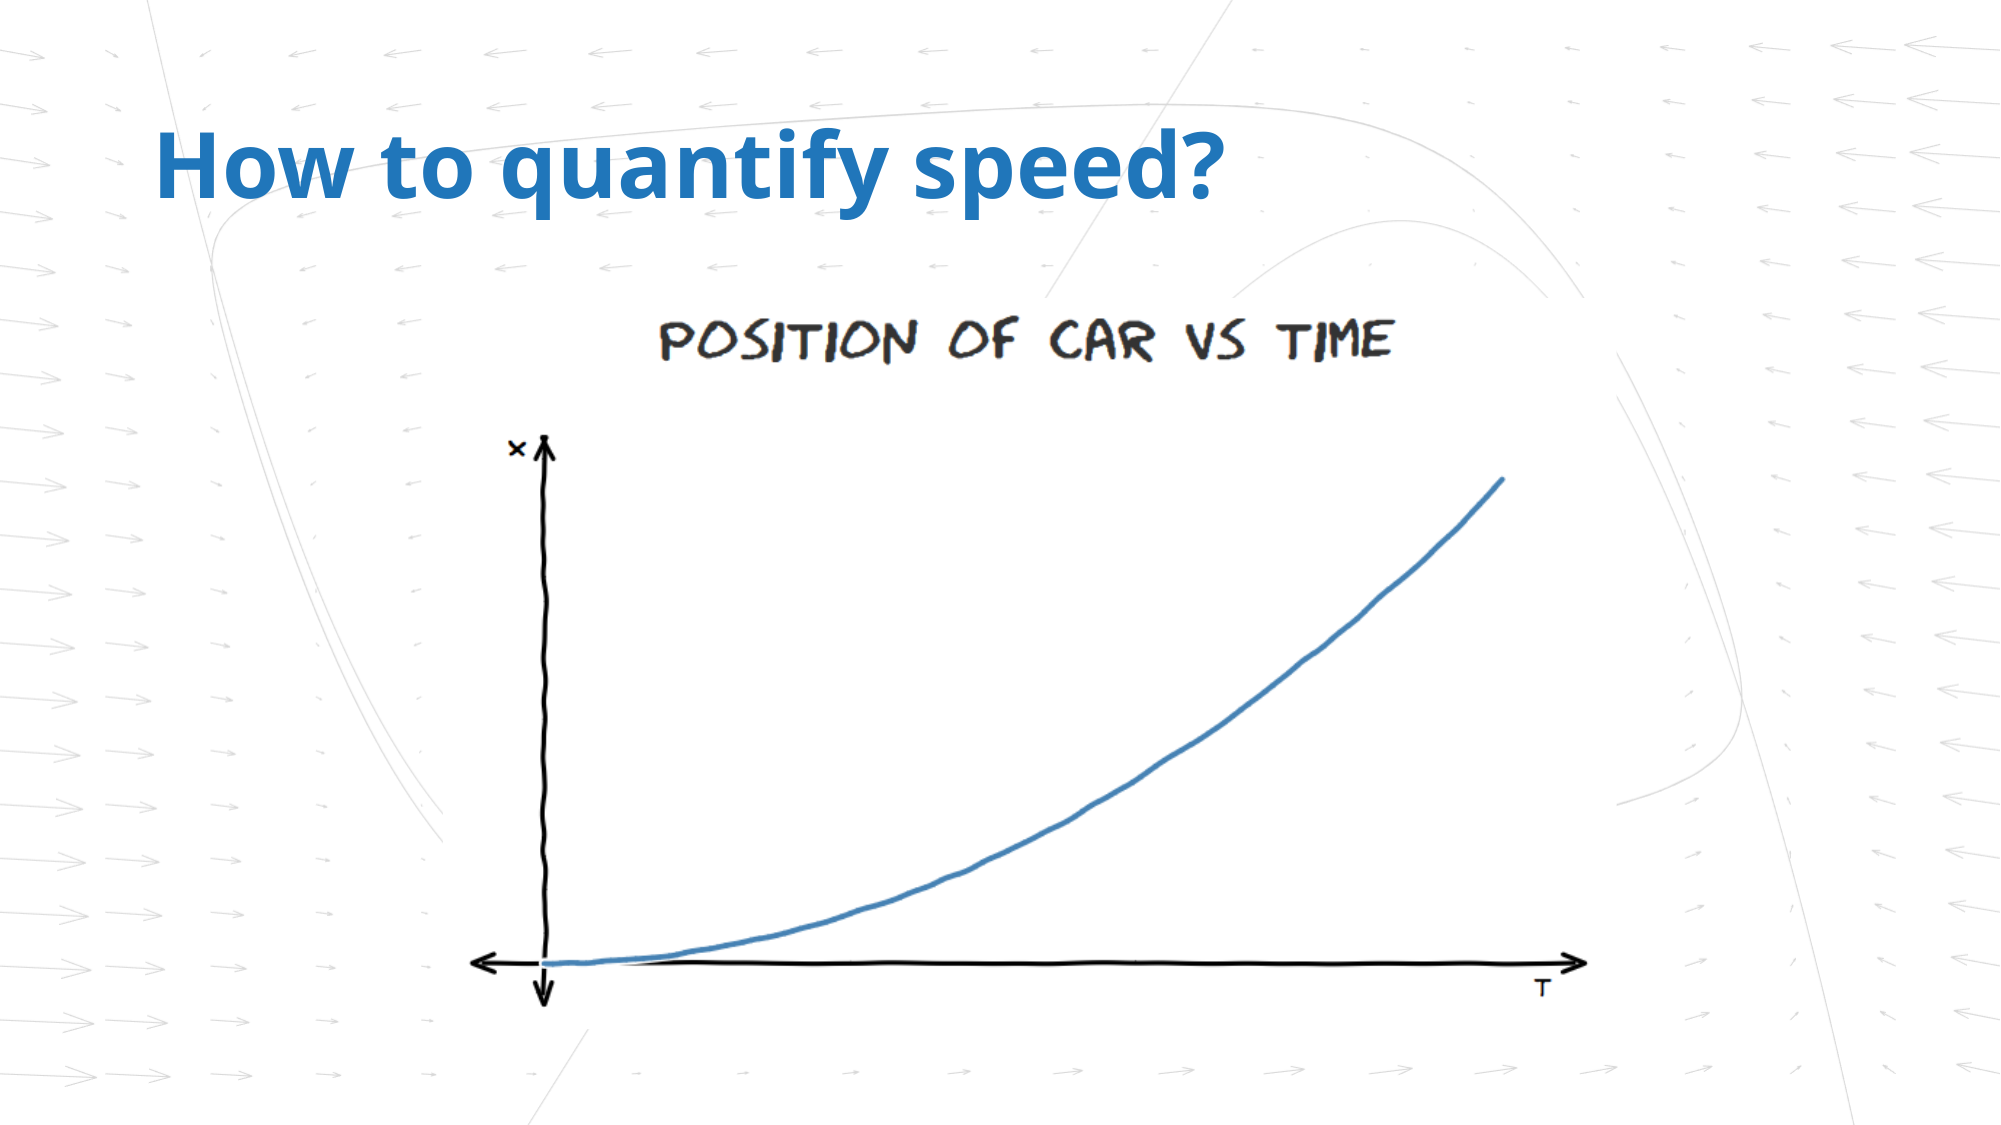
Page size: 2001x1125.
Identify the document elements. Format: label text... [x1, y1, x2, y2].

picture [442, 298, 1617, 1029]
title How to quantify speed? [137, 59, 1863, 278]
